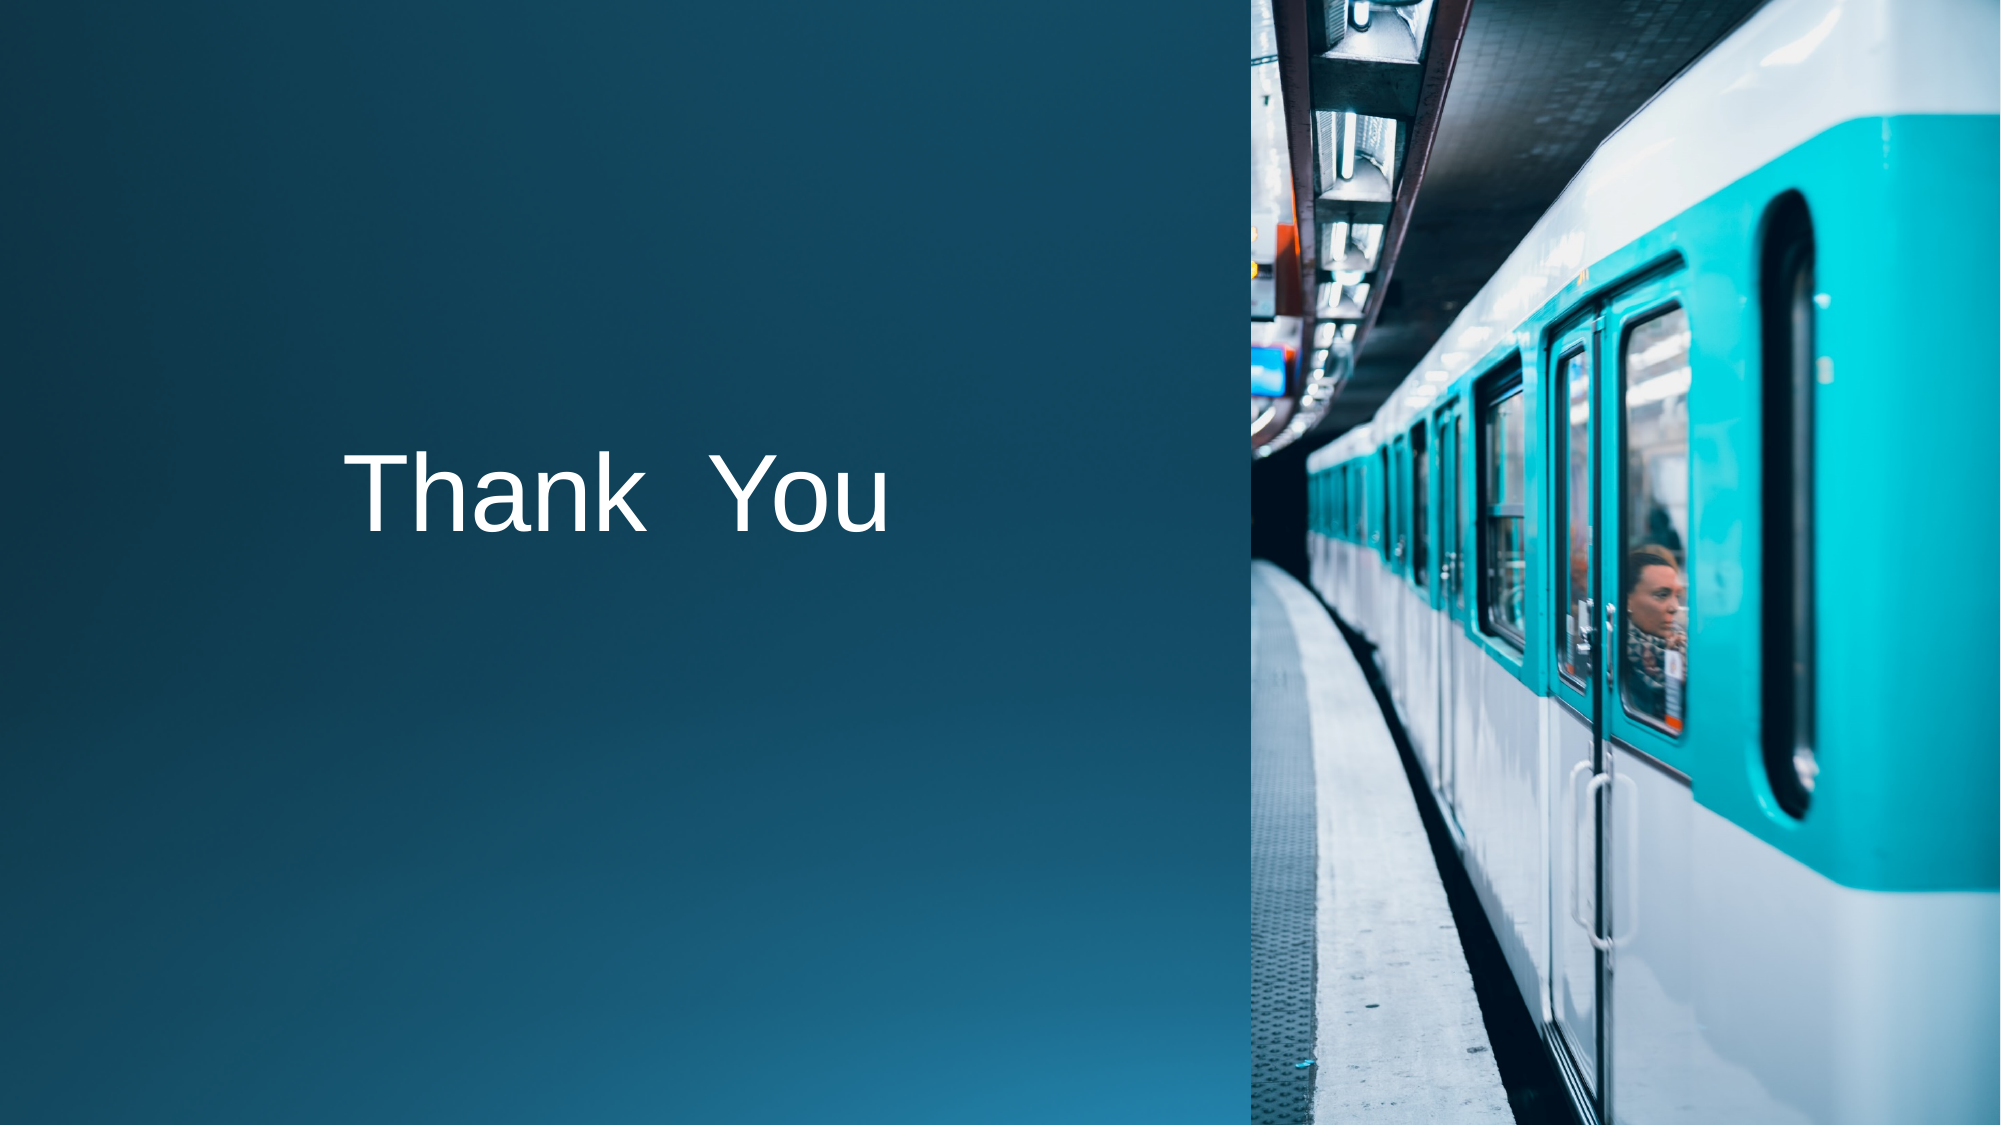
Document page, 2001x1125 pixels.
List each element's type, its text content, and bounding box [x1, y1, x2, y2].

title Thank You [235, 428, 1000, 563]
picture [0, 0, 2001, 1125]
